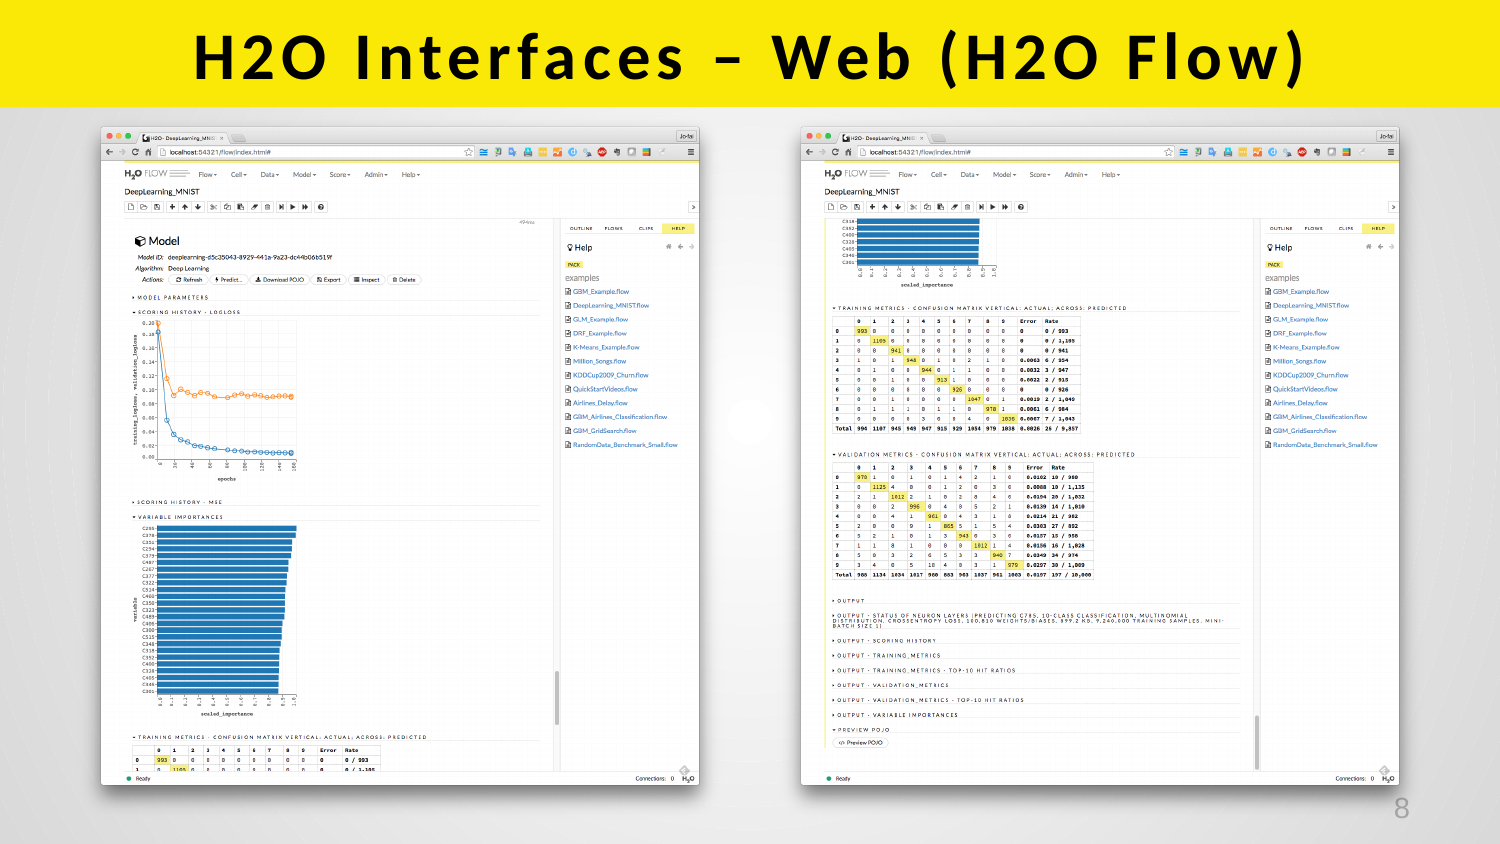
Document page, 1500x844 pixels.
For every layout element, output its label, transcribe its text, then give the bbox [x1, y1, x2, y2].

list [74, 112, 725, 822]
title H2O Interfaces – Web (H2O Flow) [75, 0, 1425, 108]
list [774, 112, 1426, 822]
